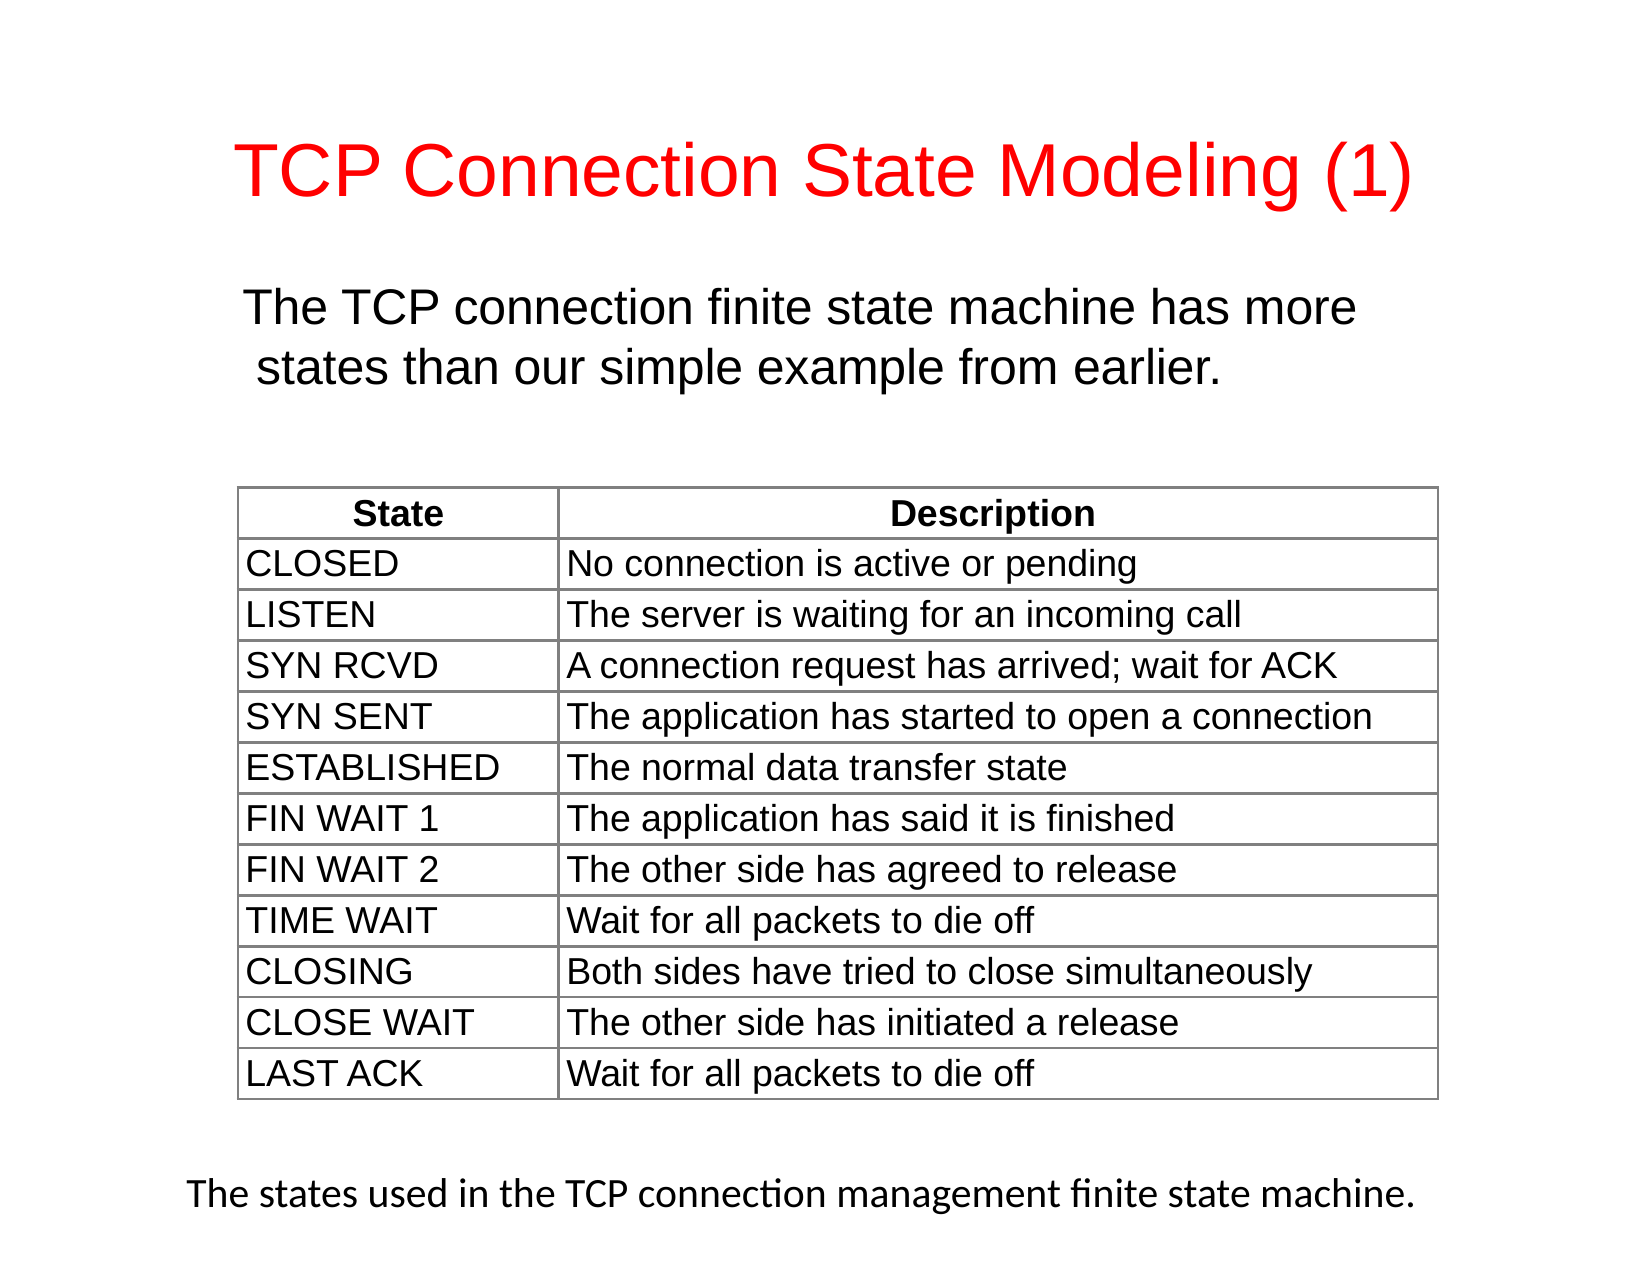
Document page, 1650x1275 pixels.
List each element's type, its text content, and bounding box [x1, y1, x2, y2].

table_cell CLOSING [239, 948, 557, 996]
table_cell The server is waiting for an incoming call [560, 591, 1437, 639]
text_box The TCP connection finite state machine has more states than our simple example from earlier. [240, 272, 1368, 395]
table_cell The normal data transfer state [560, 744, 1437, 792]
text_box The states used in the TCP connection management finite state machine. [101, 1158, 1502, 1224]
table_cell Wait for all packets to die off [560, 897, 1437, 945]
table_cell CLOSE WAIT [239, 998, 557, 1047]
table_cell The application has said it is finished [560, 795, 1437, 843]
table_cell FIN WAIT 2 [239, 846, 557, 894]
table_header State [239, 489, 557, 537]
table_cell CLOSED [239, 540, 557, 588]
table_cell The other side has initiated a release [560, 998, 1437, 1047]
table_cell The other side has agreed to release [560, 846, 1437, 894]
table_cell SYN RCVD [239, 642, 557, 690]
table_cell The application has started to open a connection [560, 693, 1437, 741]
table_cell ESTABLISHED [239, 744, 557, 792]
table_cell FIN WAIT 1 [239, 795, 557, 843]
table_cell LISTEN [239, 591, 557, 639]
table_header Description [560, 489, 1437, 537]
table_cell Both sides have tried to close simultaneously [560, 948, 1437, 996]
table_cell TIME WAIT [239, 897, 557, 945]
text_box TCP Connection State Modeling (1) [231, 119, 1419, 212]
table_cell LAST ACK [239, 1049, 557, 1098]
table_cell No connection is active or pending [560, 540, 1437, 588]
table_cell A connection request has arrived; wait for ACK [560, 642, 1437, 690]
table_cell Wait for all packets to die off [560, 1049, 1437, 1098]
table_cell SYN SENT [239, 693, 557, 741]
